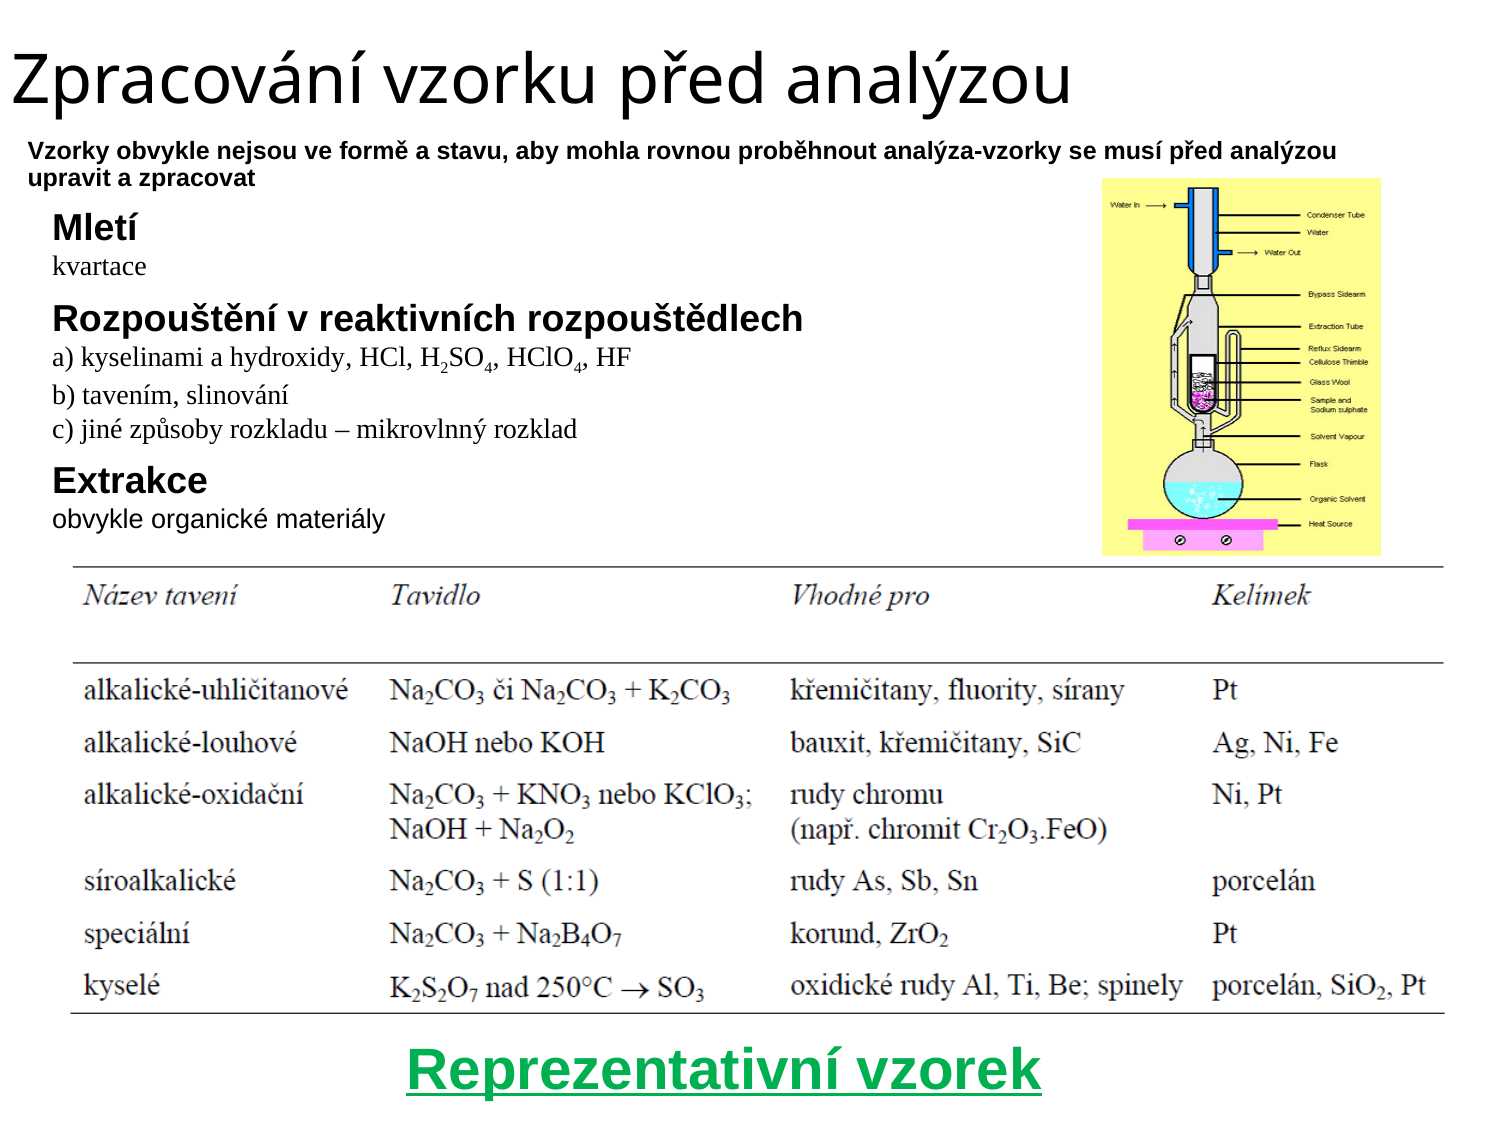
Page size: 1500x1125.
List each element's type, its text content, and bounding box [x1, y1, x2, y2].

text_box Vzorky obvykle nejsou ve formě a stavu, aby mohla rovnou proběhnout analýza-vzorky se musí před analýzou upravit a zpracovat [16, 132, 1422, 199]
text_box Zpracování vzorku před analýzou [0, 0, 1294, 164]
text_box Rozpouštění v reaktivních rozpouštědlech a) kyselinami a hydroxidy, HCl, H2SO4, HClO4, HF b) tavením, slinování c) jiné způsoby rozkladu – mikrovlnný rozklad [37, 289, 1102, 452]
picture [37, 558, 1463, 1025]
picture [1102, 178, 1381, 557]
text_box Mletí kvartace [37, 195, 1102, 289]
text_box Extrakce obvykle organické materiály [37, 448, 1082, 542]
text_box Reprezentativní vzorek [391, 1024, 1500, 1110]
